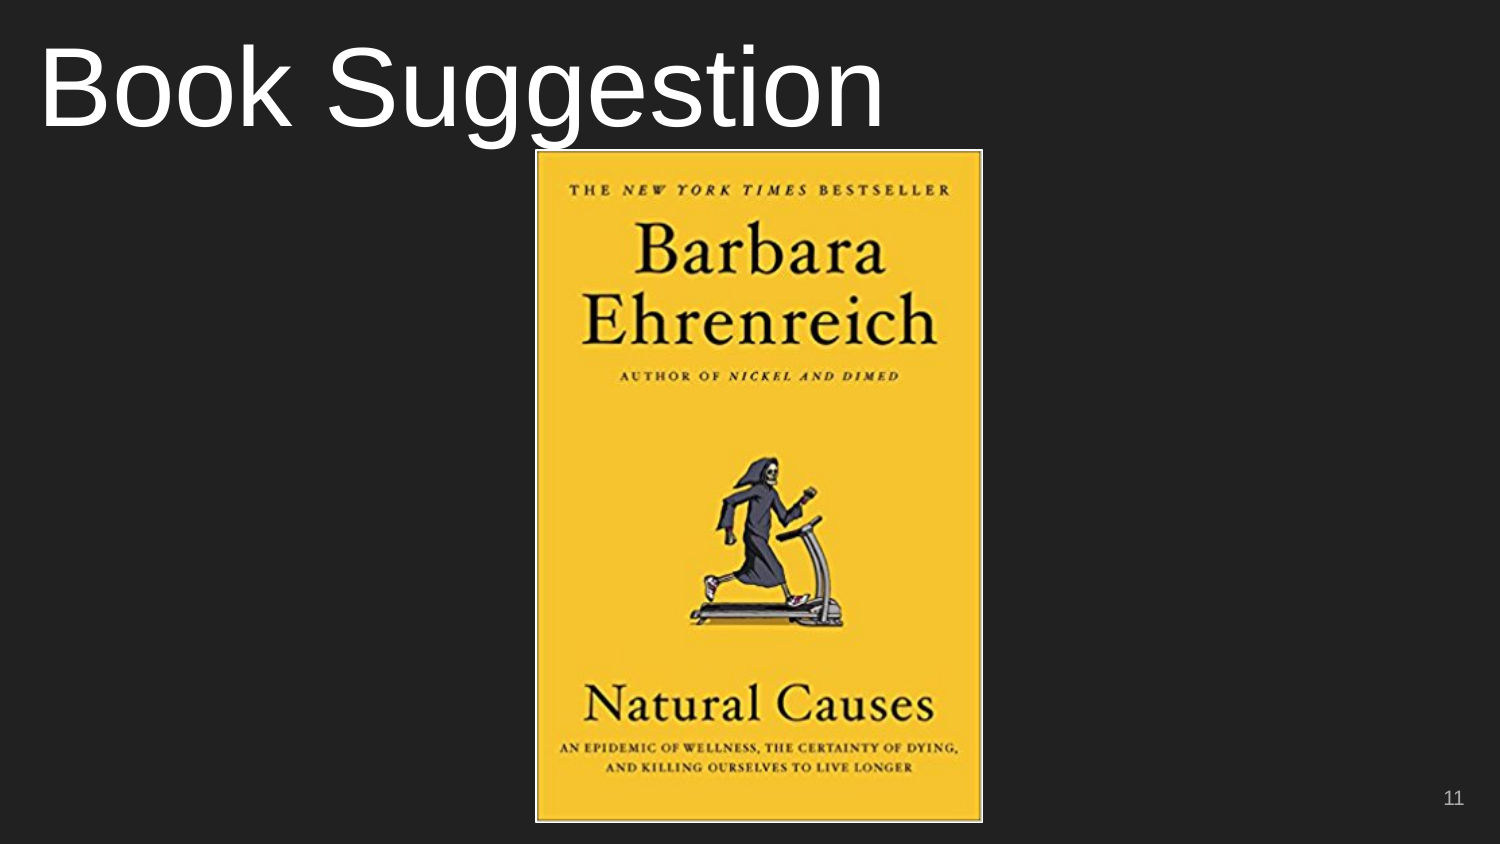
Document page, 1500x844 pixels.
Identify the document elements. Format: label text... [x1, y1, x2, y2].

picture [536, 150, 983, 823]
slide_number ‹#› [1389, 764, 1480, 830]
title Book Suggestion [22, 12, 1478, 151]
